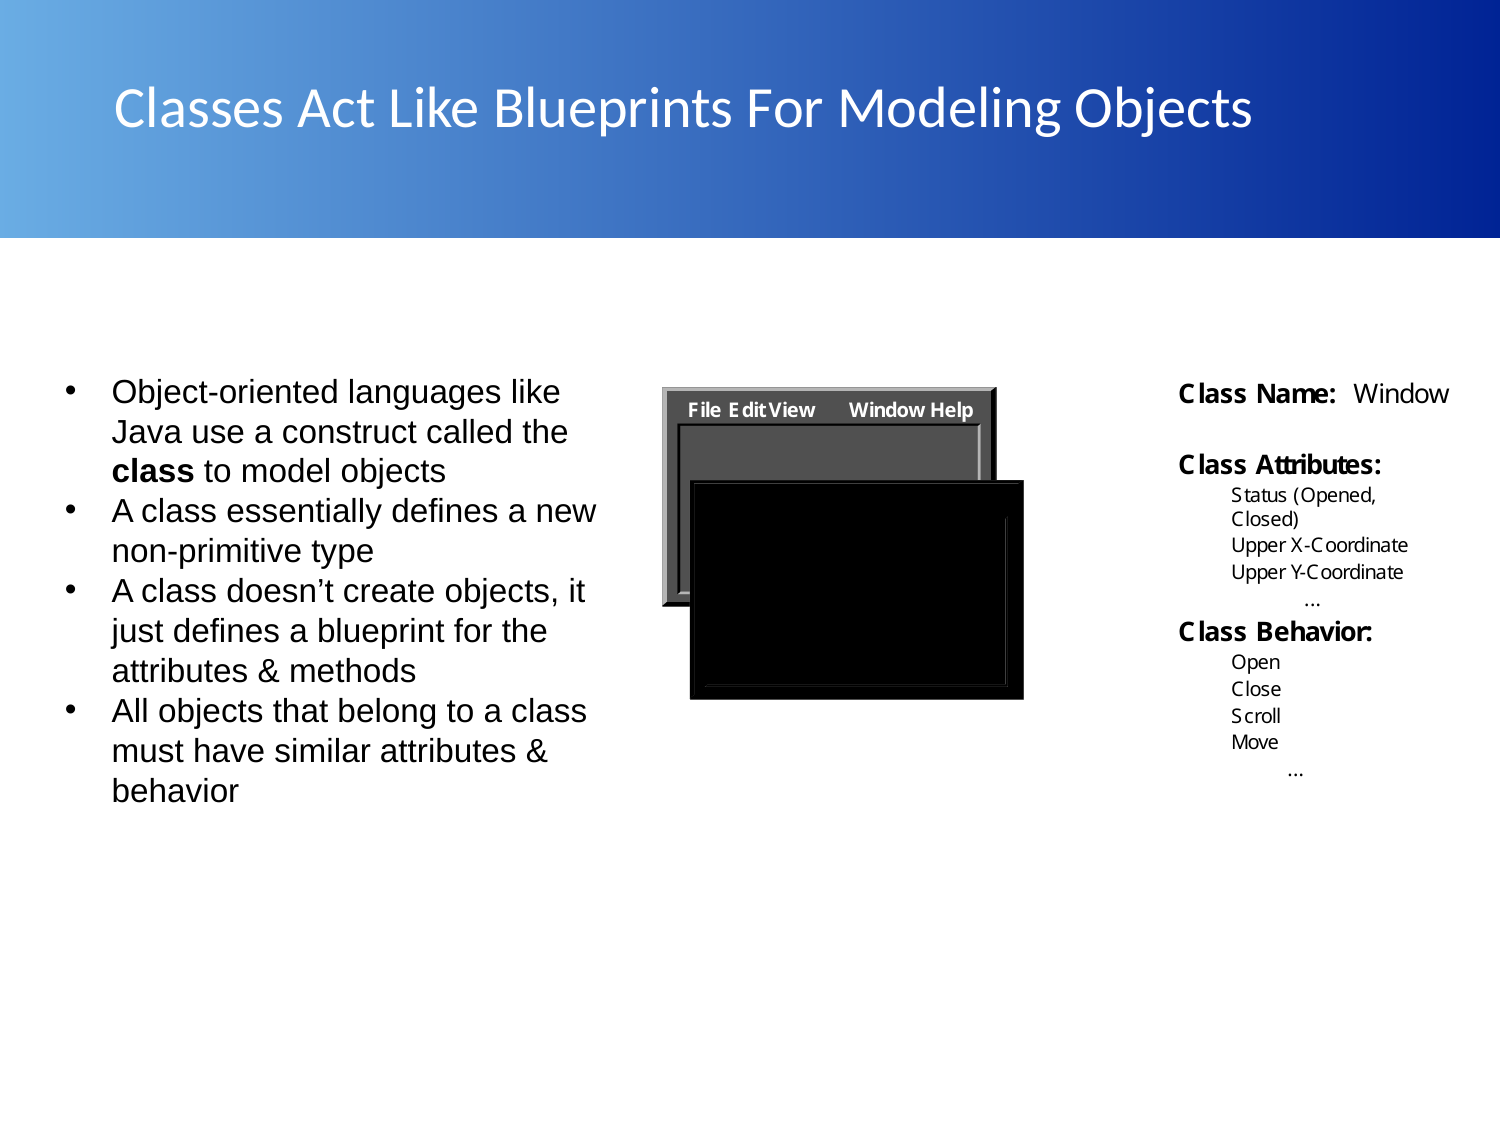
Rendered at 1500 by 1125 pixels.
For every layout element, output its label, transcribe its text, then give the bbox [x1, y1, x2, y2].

text_box Object-oriented languages like Java use a construct called the class to model objects A class essentially defines a new non-primitive type A class doesn’t create objects, it just defines a blueprint for the attributes & methods All objects that belong to a class must have similar attributes & behavior [49, 362, 638, 817]
title Classes Act Like Blueprints For Modeling Objects [99, 57, 1450, 150]
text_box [662, 374, 1451, 806]
